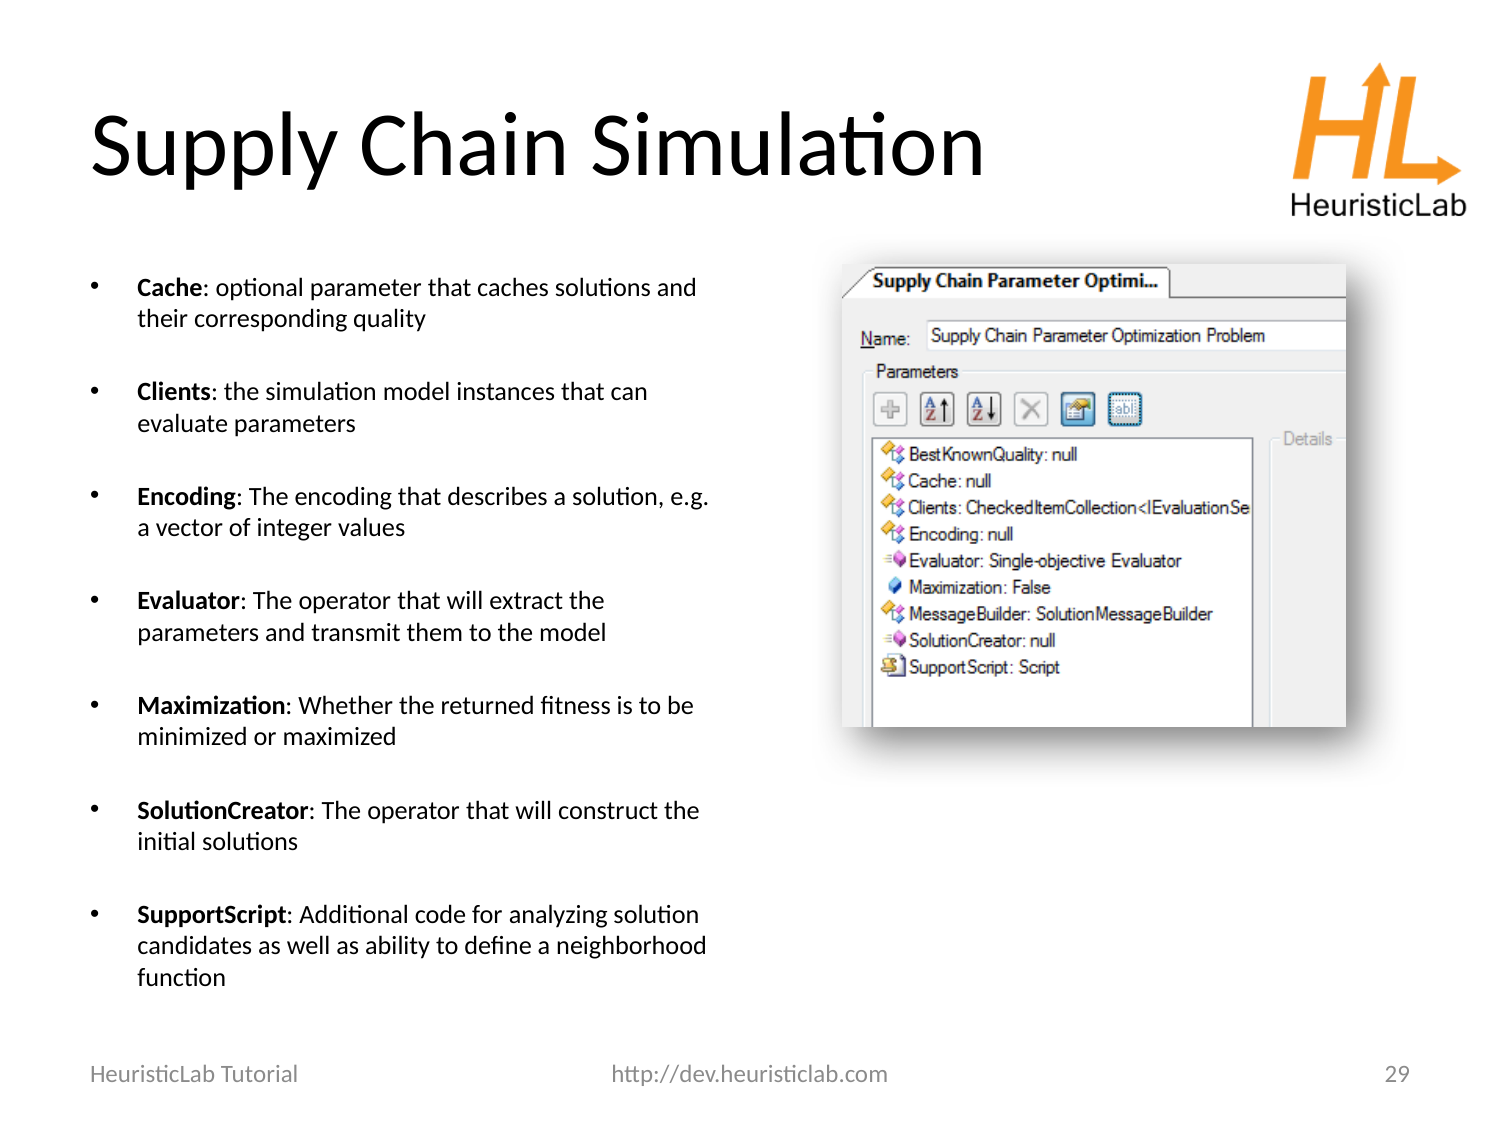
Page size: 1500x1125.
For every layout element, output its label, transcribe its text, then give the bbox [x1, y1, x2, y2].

footer http://dev.heuristiclab.com [512, 1042, 988, 1103]
title Supply Chain Simulation [75, 45, 1282, 233]
slide_number HeuristicLab Tutorial [75, 1042, 425, 1103]
list Cache: optional parameter that caches solutions and their corresponding quality Clients: the simulation model instances that can evaluate parameters Encoding: The encoding that describes a solution, e.g. a vector of integer values Evaluator: The operator that will extract the parameters and transmit them to the model Maximization: Whether the returned fitness is to be minimized or maximized SolutionCreator: The operator that will construct the initial solutions SupportScript: Additional code for analyzing solution candidates as well as ability to define a neighborhood function [75, 262, 738, 1005]
slide_number 29 [1074, 1042, 1425, 1103]
picture [841, 264, 1346, 727]
picture [1281, 27, 1474, 244]
